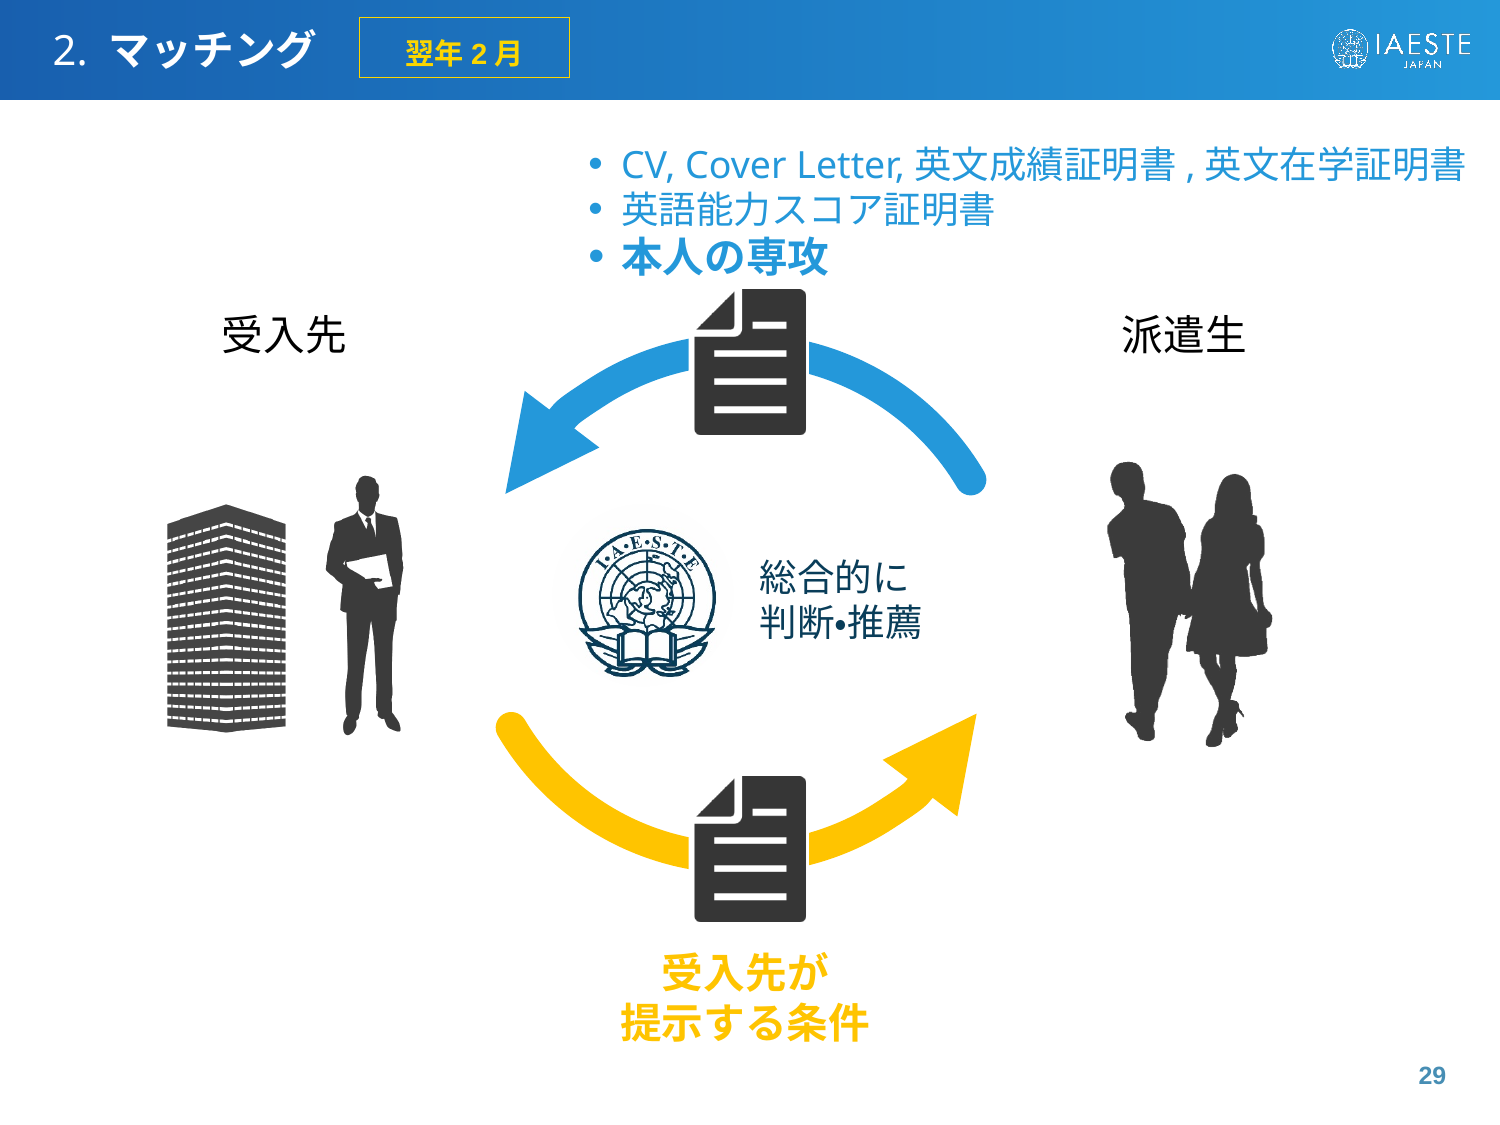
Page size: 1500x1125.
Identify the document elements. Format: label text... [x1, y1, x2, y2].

text_box 翌年2月 [359, 17, 570, 78]
text_box 総合的に 判断・推薦 [745, 546, 1007, 652]
text_box [508, 356, 972, 615]
text_box CV, Cover Letter,英文成績証明書,英文在学証明書 英語能力スコア証明書 本人の専攻 [549, 133, 1500, 289]
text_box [677, 767, 823, 932]
picture [1332, 29, 1470, 71]
text_box 受入先 [162, 301, 407, 367]
slide_number 29 [1123, 1044, 1462, 1105]
picture [1021, 447, 1343, 761]
picture [80, 461, 508, 774]
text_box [677, 280, 823, 445]
text_box 受入先が 提示する条件 [549, 939, 941, 1054]
text_box 派遣生 [1062, 301, 1307, 367]
picture [552, 504, 734, 687]
text_box [510, 612, 977, 852]
title 2. マッチング [37, 0, 1199, 100]
